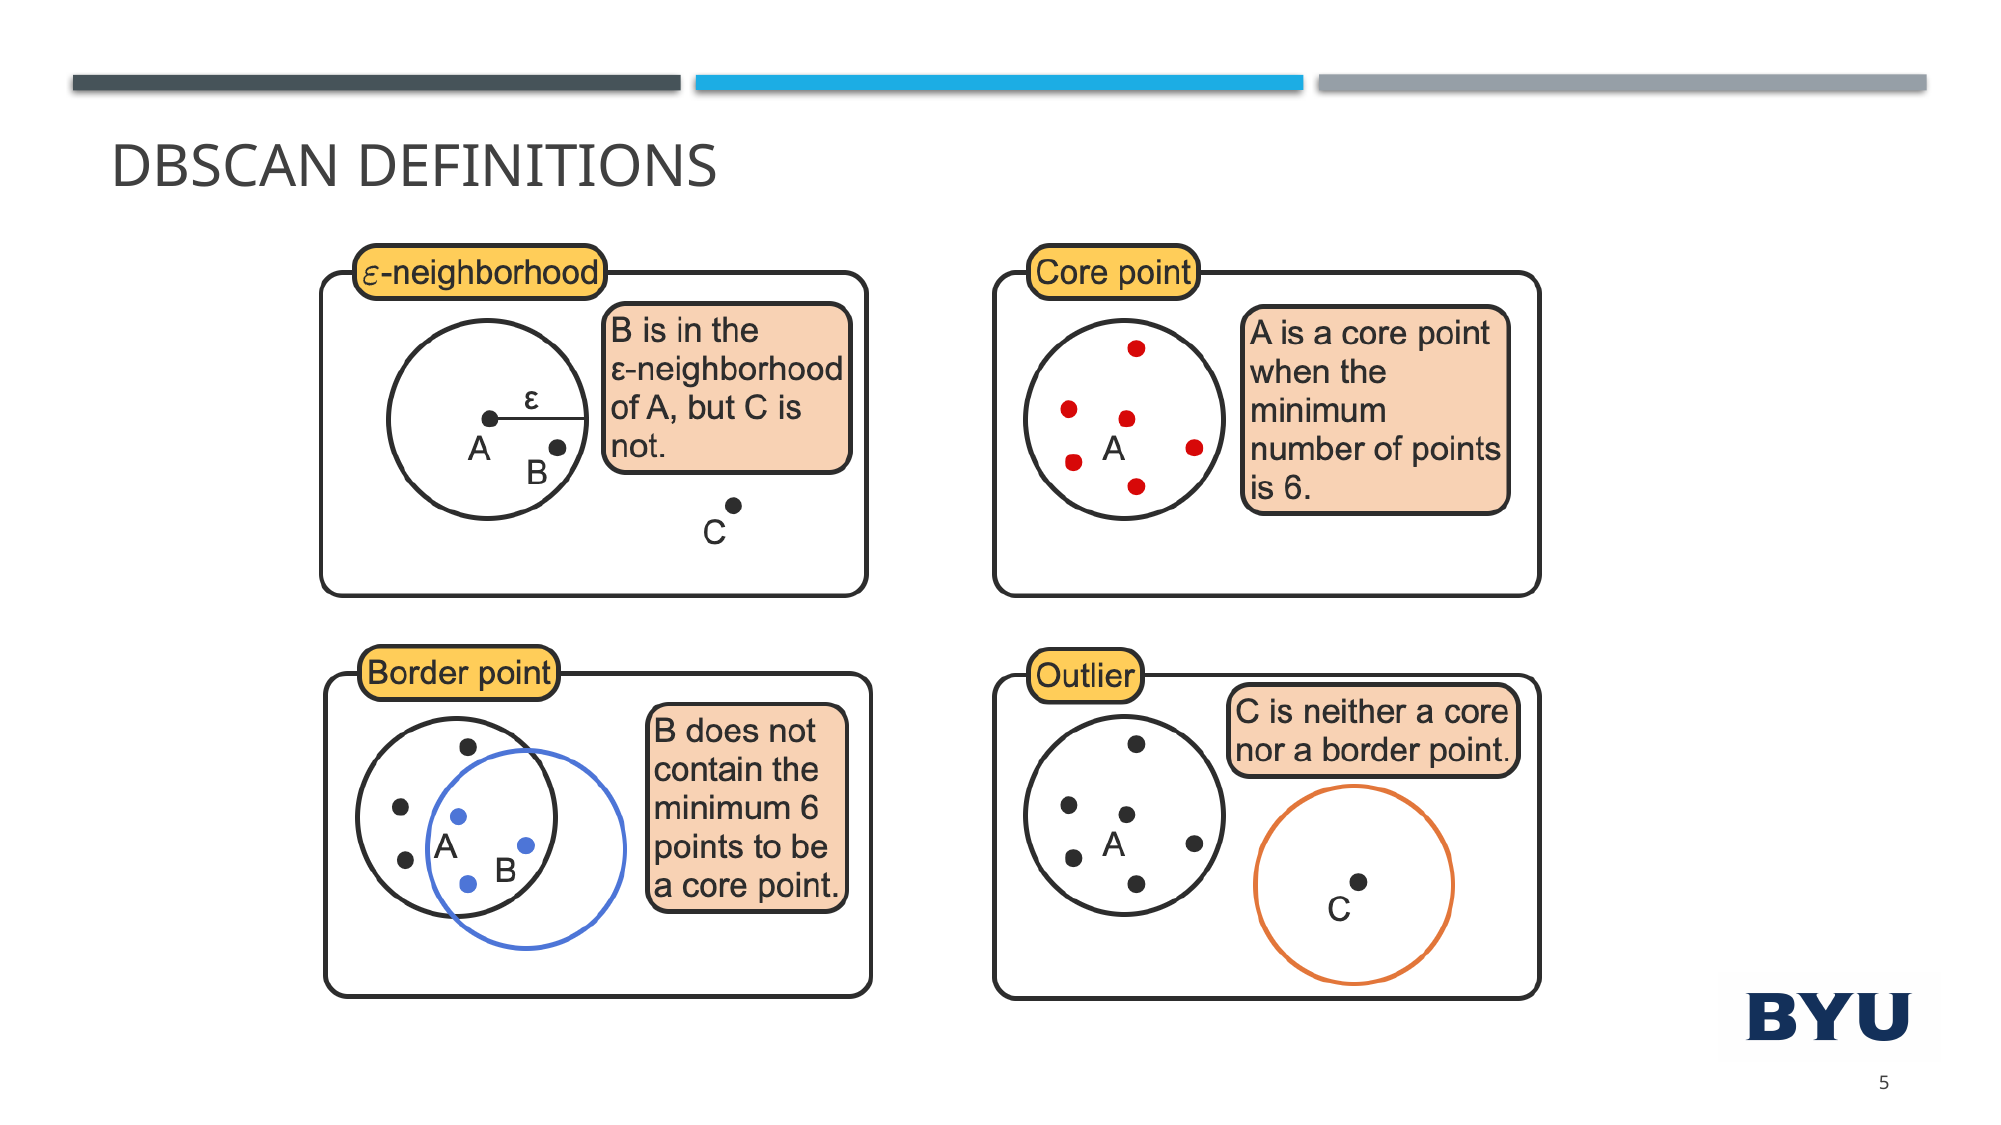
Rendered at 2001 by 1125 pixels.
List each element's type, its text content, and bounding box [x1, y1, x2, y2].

slide_number 5 [1732, 1053, 1905, 1114]
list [293, 232, 1562, 1011]
picture [1718, 972, 1941, 1062]
title DBSCAN DEfinitions [95, 115, 1905, 206]
